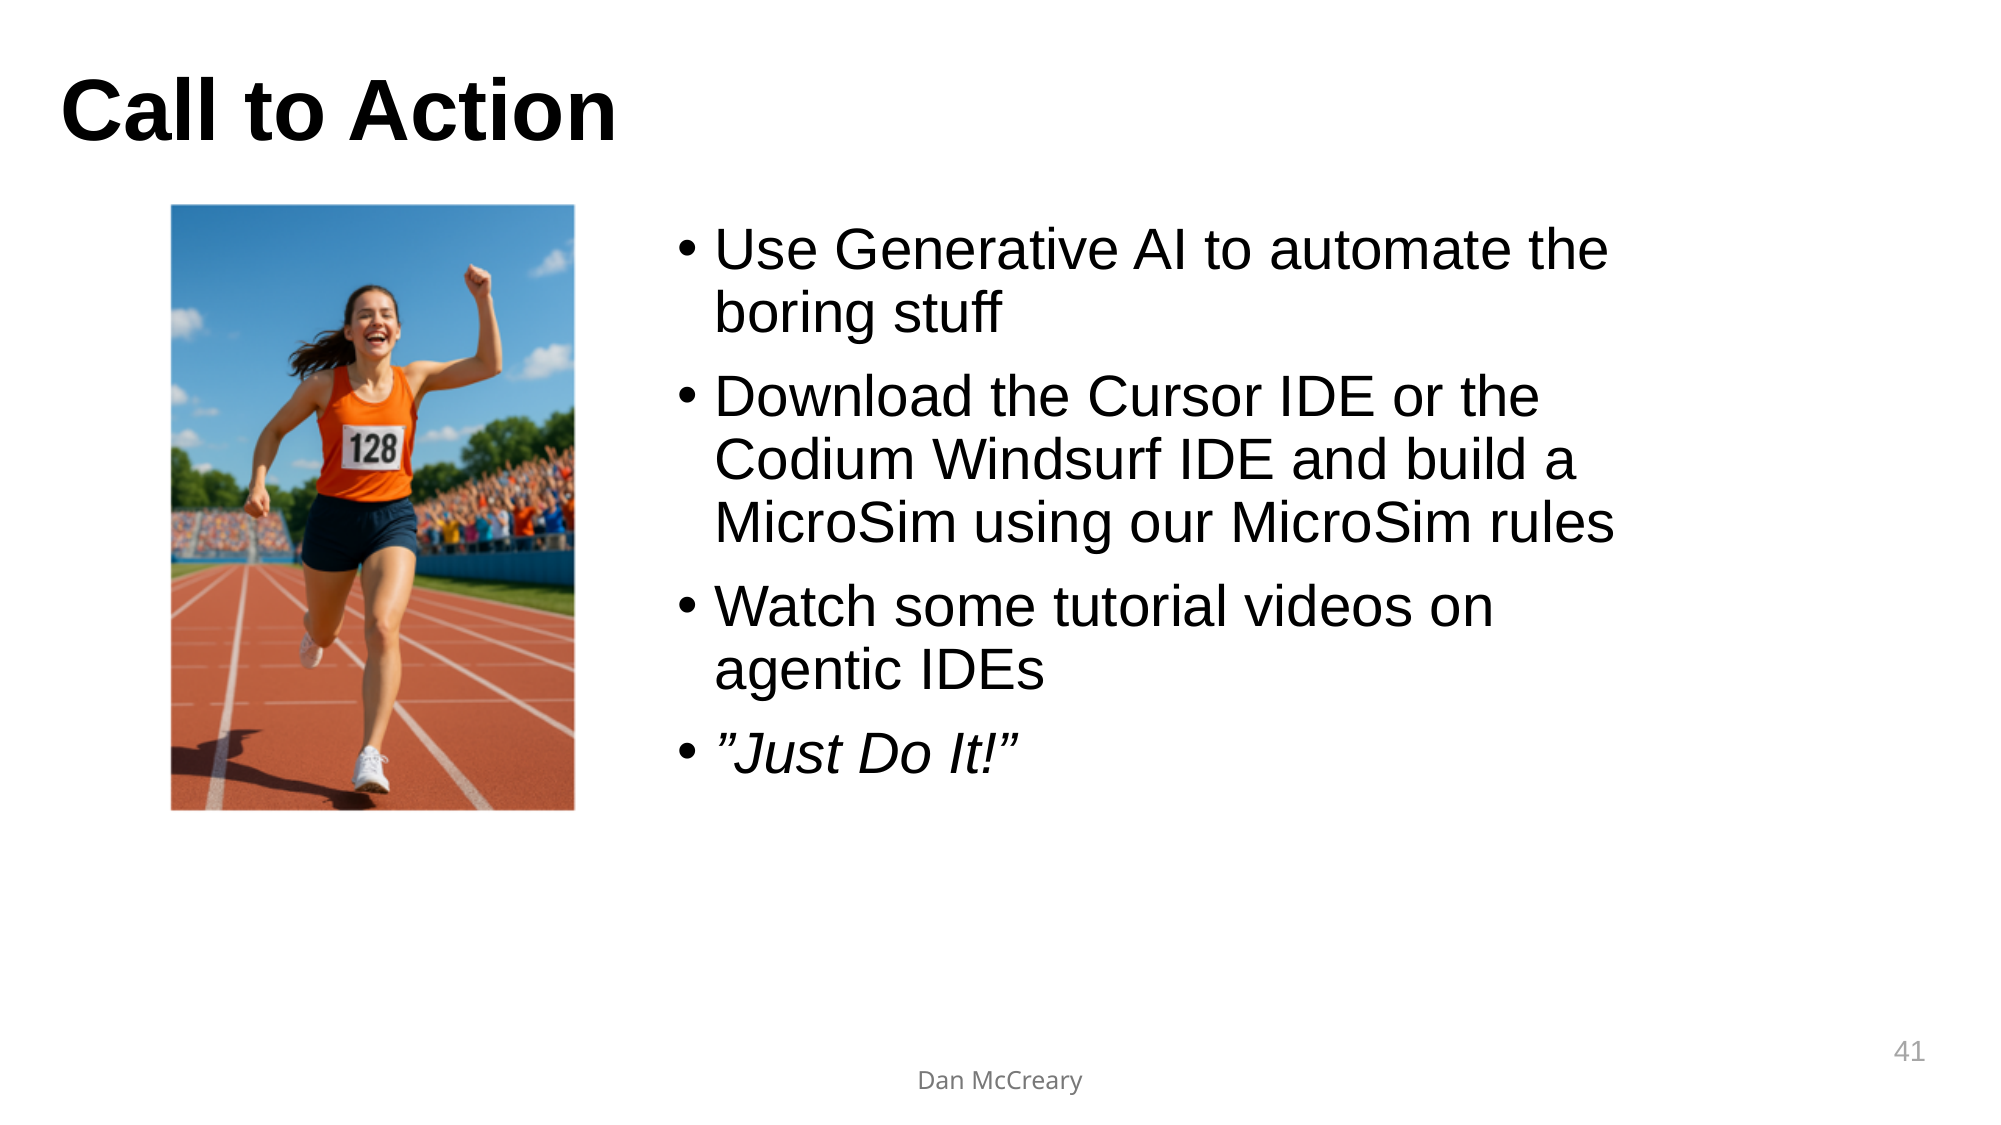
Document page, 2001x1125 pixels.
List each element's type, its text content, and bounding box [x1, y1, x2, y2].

list Use Generative AI to automate the boring stuff Download the Cursor IDE or the Codium Windsurf IDE and build a MicroSim using our MicroSim rules Watch some tutorial videos on agentic IDEs ”Just Do It!” [662, 212, 1685, 980]
slide_number 41 [1491, 1019, 1942, 1080]
title Call to Action [45, 57, 1771, 167]
footer Dan McCreary [662, 1052, 1338, 1112]
picture [164, 203, 582, 818]
